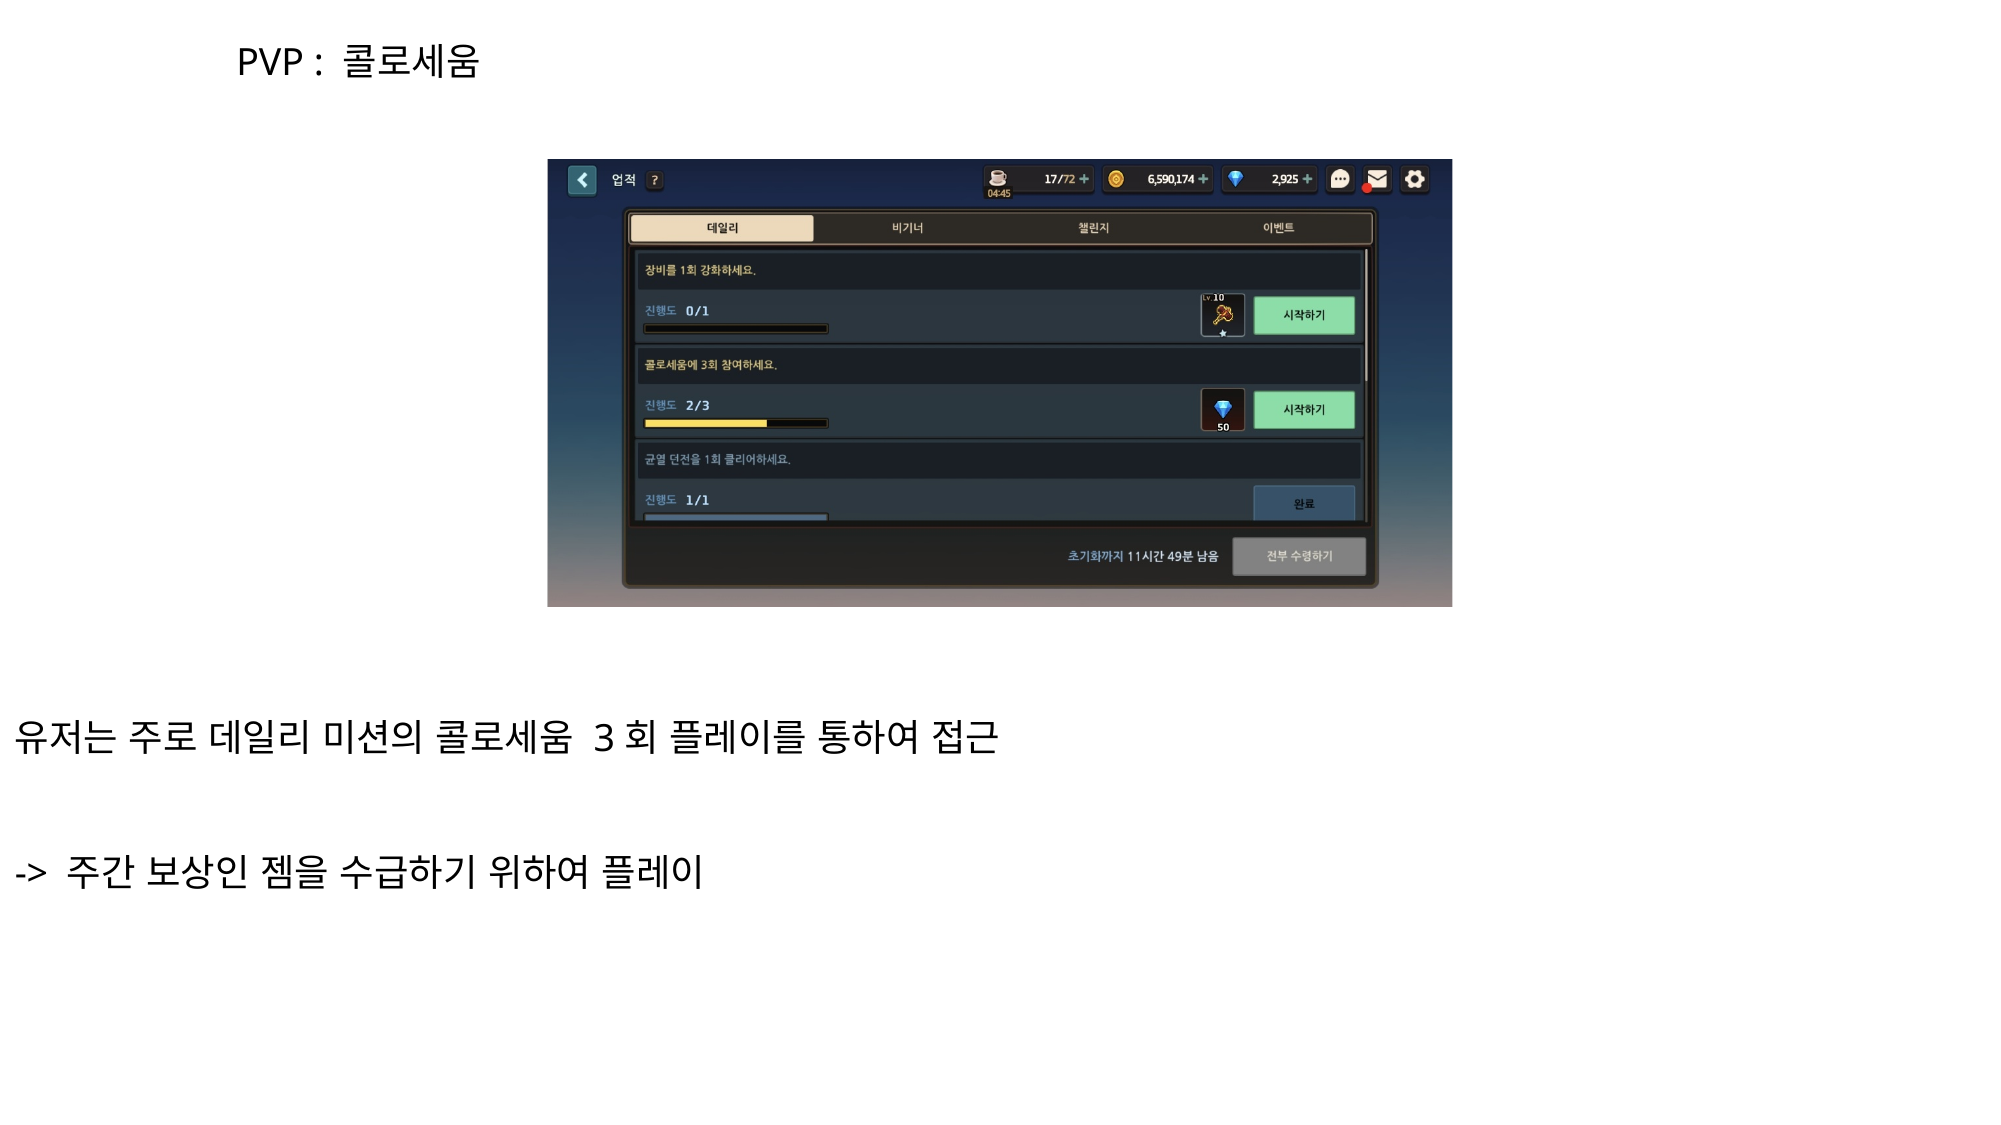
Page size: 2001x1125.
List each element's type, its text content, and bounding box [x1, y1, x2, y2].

text_box 유저는 주로 데일리 미션의 콜로세움 3회 플레이를 통하여 접근 -> 주간 보상인 젬을 수급하기 위하여 플레이 [0, 684, 2000, 902]
picture [547, 159, 1453, 607]
text_box PVP : 콜로세움 [221, 30, 931, 91]
